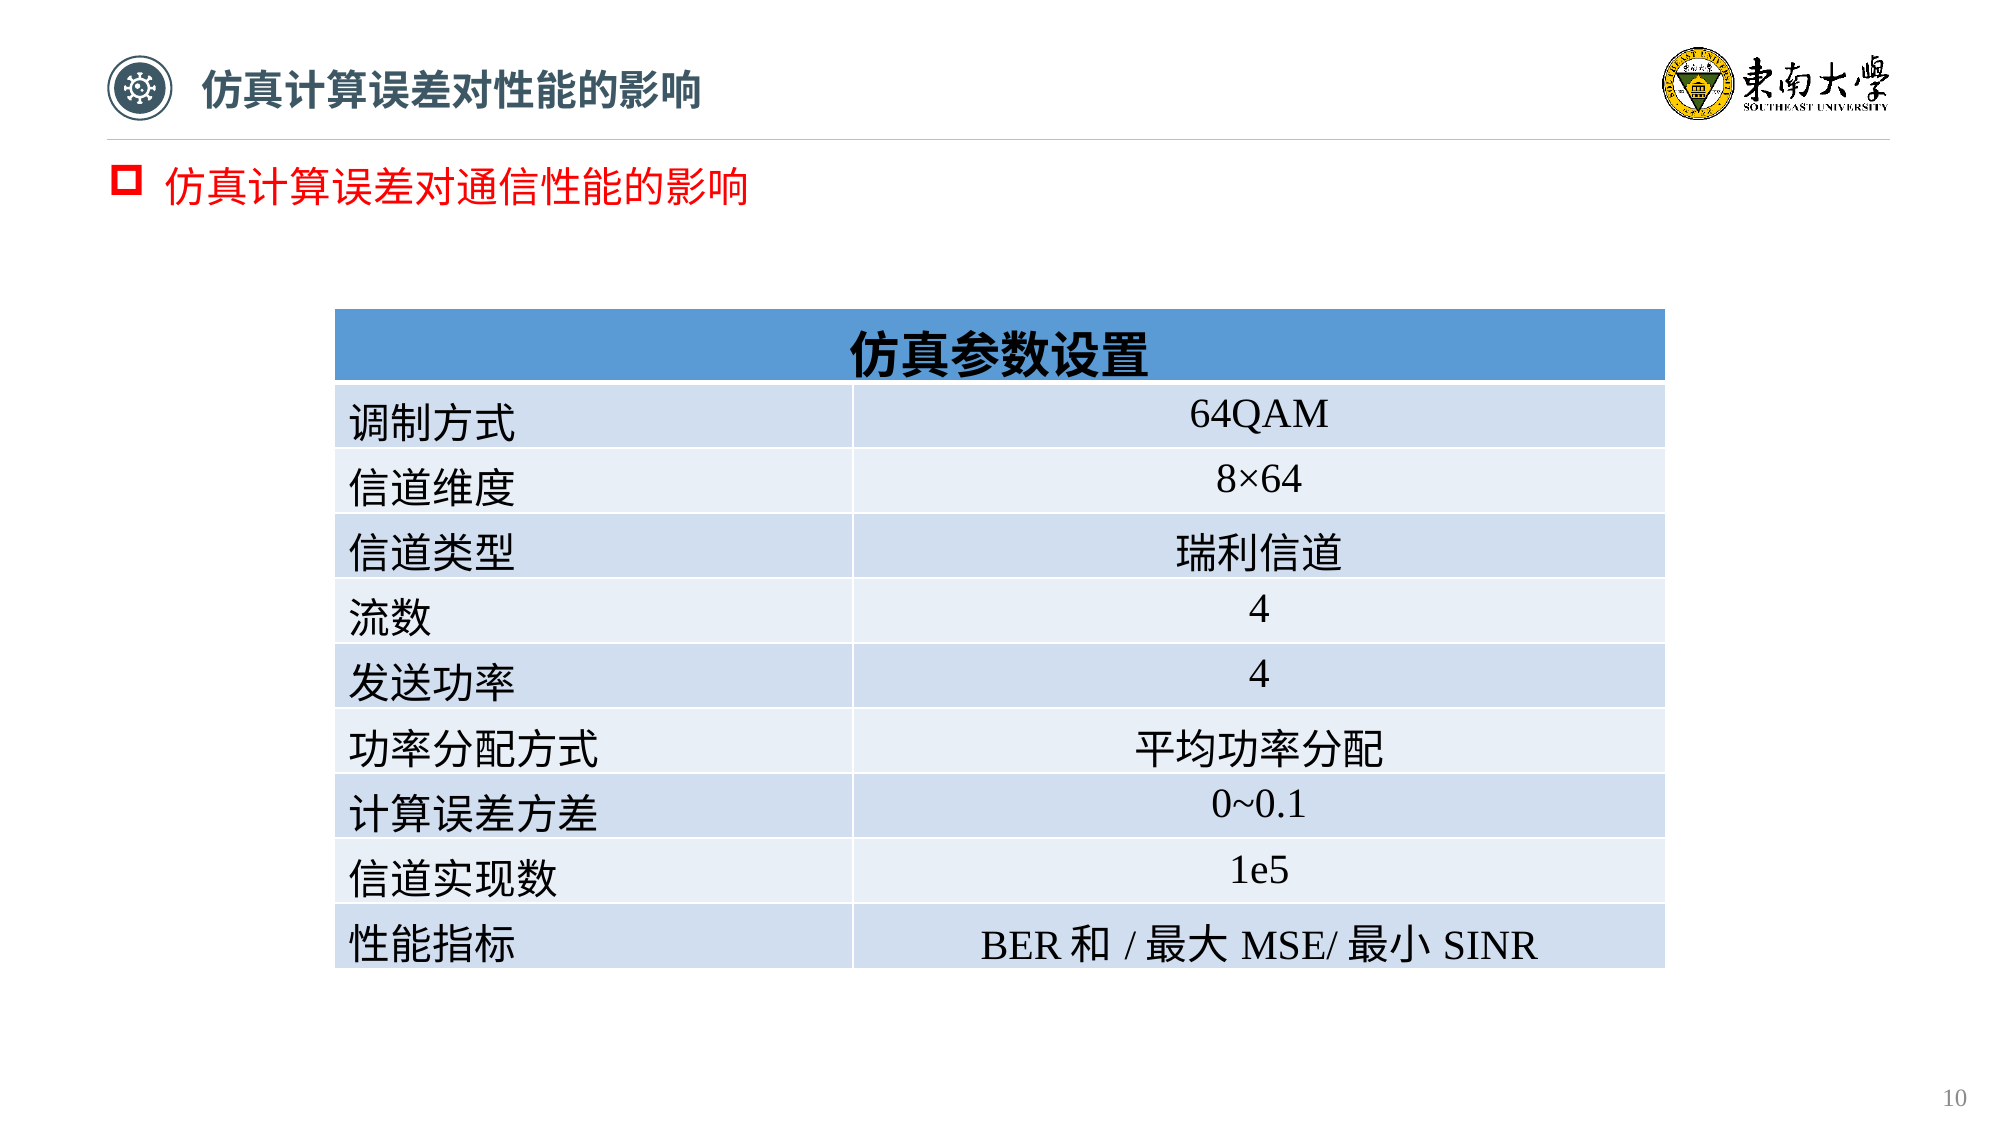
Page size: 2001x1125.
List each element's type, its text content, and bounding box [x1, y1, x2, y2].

table_cell 信道实现数 [335, 839, 852, 902]
table_cell 信道类型 [335, 514, 852, 577]
table_cell 64QAM [854, 385, 1665, 447]
table_cell 平均功率分配 [854, 709, 1665, 772]
table_cell 性能指标 [335, 904, 852, 968]
text_box 仿真计算误差对通信性能的影响 [108, 138, 1892, 1125]
table_cell 调制方式 [335, 385, 852, 447]
table_cell BER和/最大MSE/最小SINR [854, 904, 1665, 968]
text_box 仿真计算误差对性能的影响 [201, 56, 1284, 122]
table_cell 0~0.1 [854, 774, 1665, 837]
table_cell 信道维度 [335, 449, 852, 512]
table_cell 瑞利信道 [854, 514, 1665, 577]
table_header 仿真参数设置 [335, 309, 1665, 380]
table_cell 1e5 [854, 839, 1665, 902]
table_cell 8×64 [854, 449, 1665, 512]
picture [1662, 47, 1889, 120]
table_cell 4 [854, 644, 1665, 707]
table_cell 流数 [335, 579, 852, 642]
table_cell 计算误差方差 [335, 774, 852, 837]
table_cell 发送功率 [335, 644, 852, 707]
table_cell 4 [854, 579, 1665, 642]
table_cell 功率分配方式 [335, 709, 852, 772]
